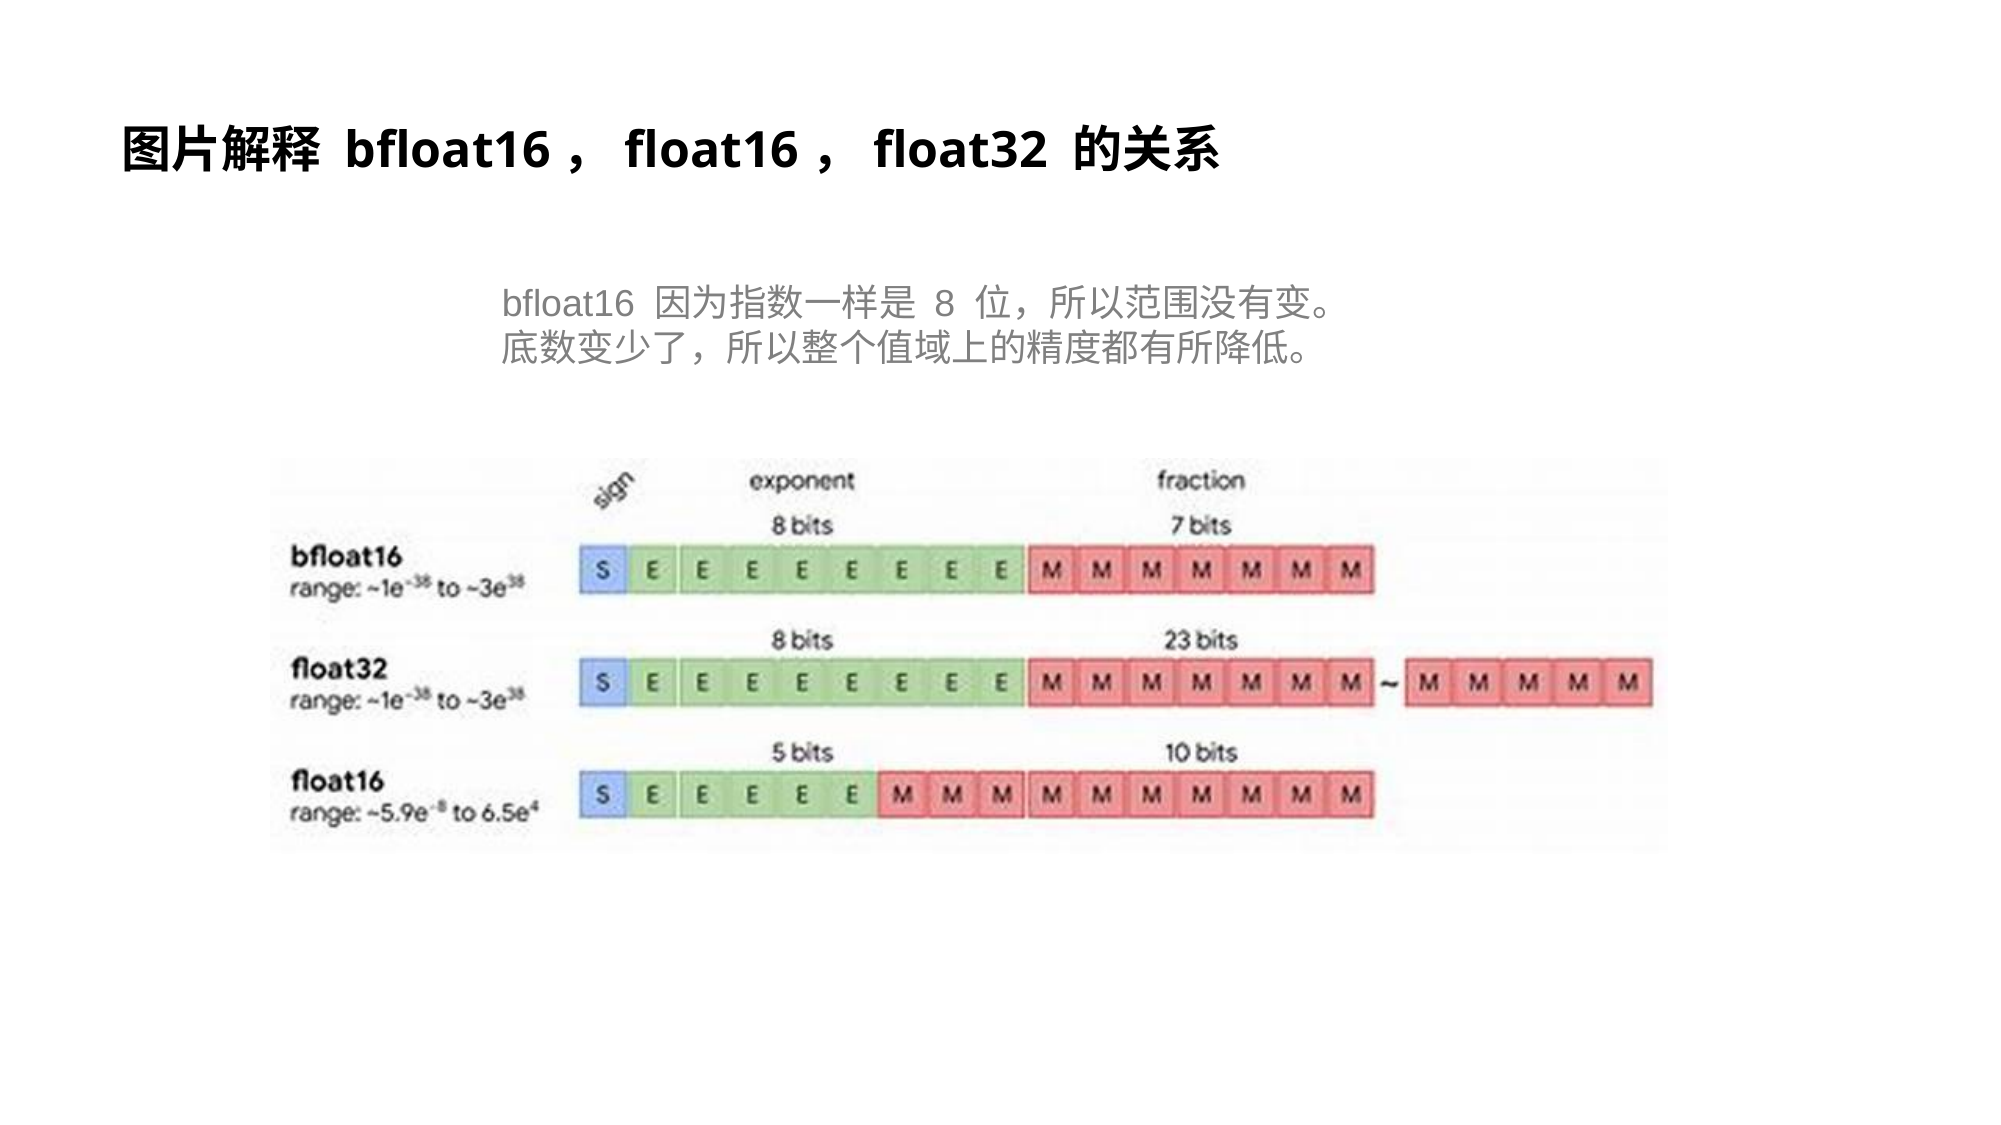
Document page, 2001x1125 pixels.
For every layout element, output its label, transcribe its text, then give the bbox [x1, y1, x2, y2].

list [270, 458, 1668, 854]
title 图片解释 bfloat16，float16，float32 的关系 [106, 42, 1832, 260]
text_box bfloat16 因为指数一样是 8 位，所以范围没有变。 底数变少了，所以整个值域上的精度都有所降低。 [487, 271, 1540, 377]
